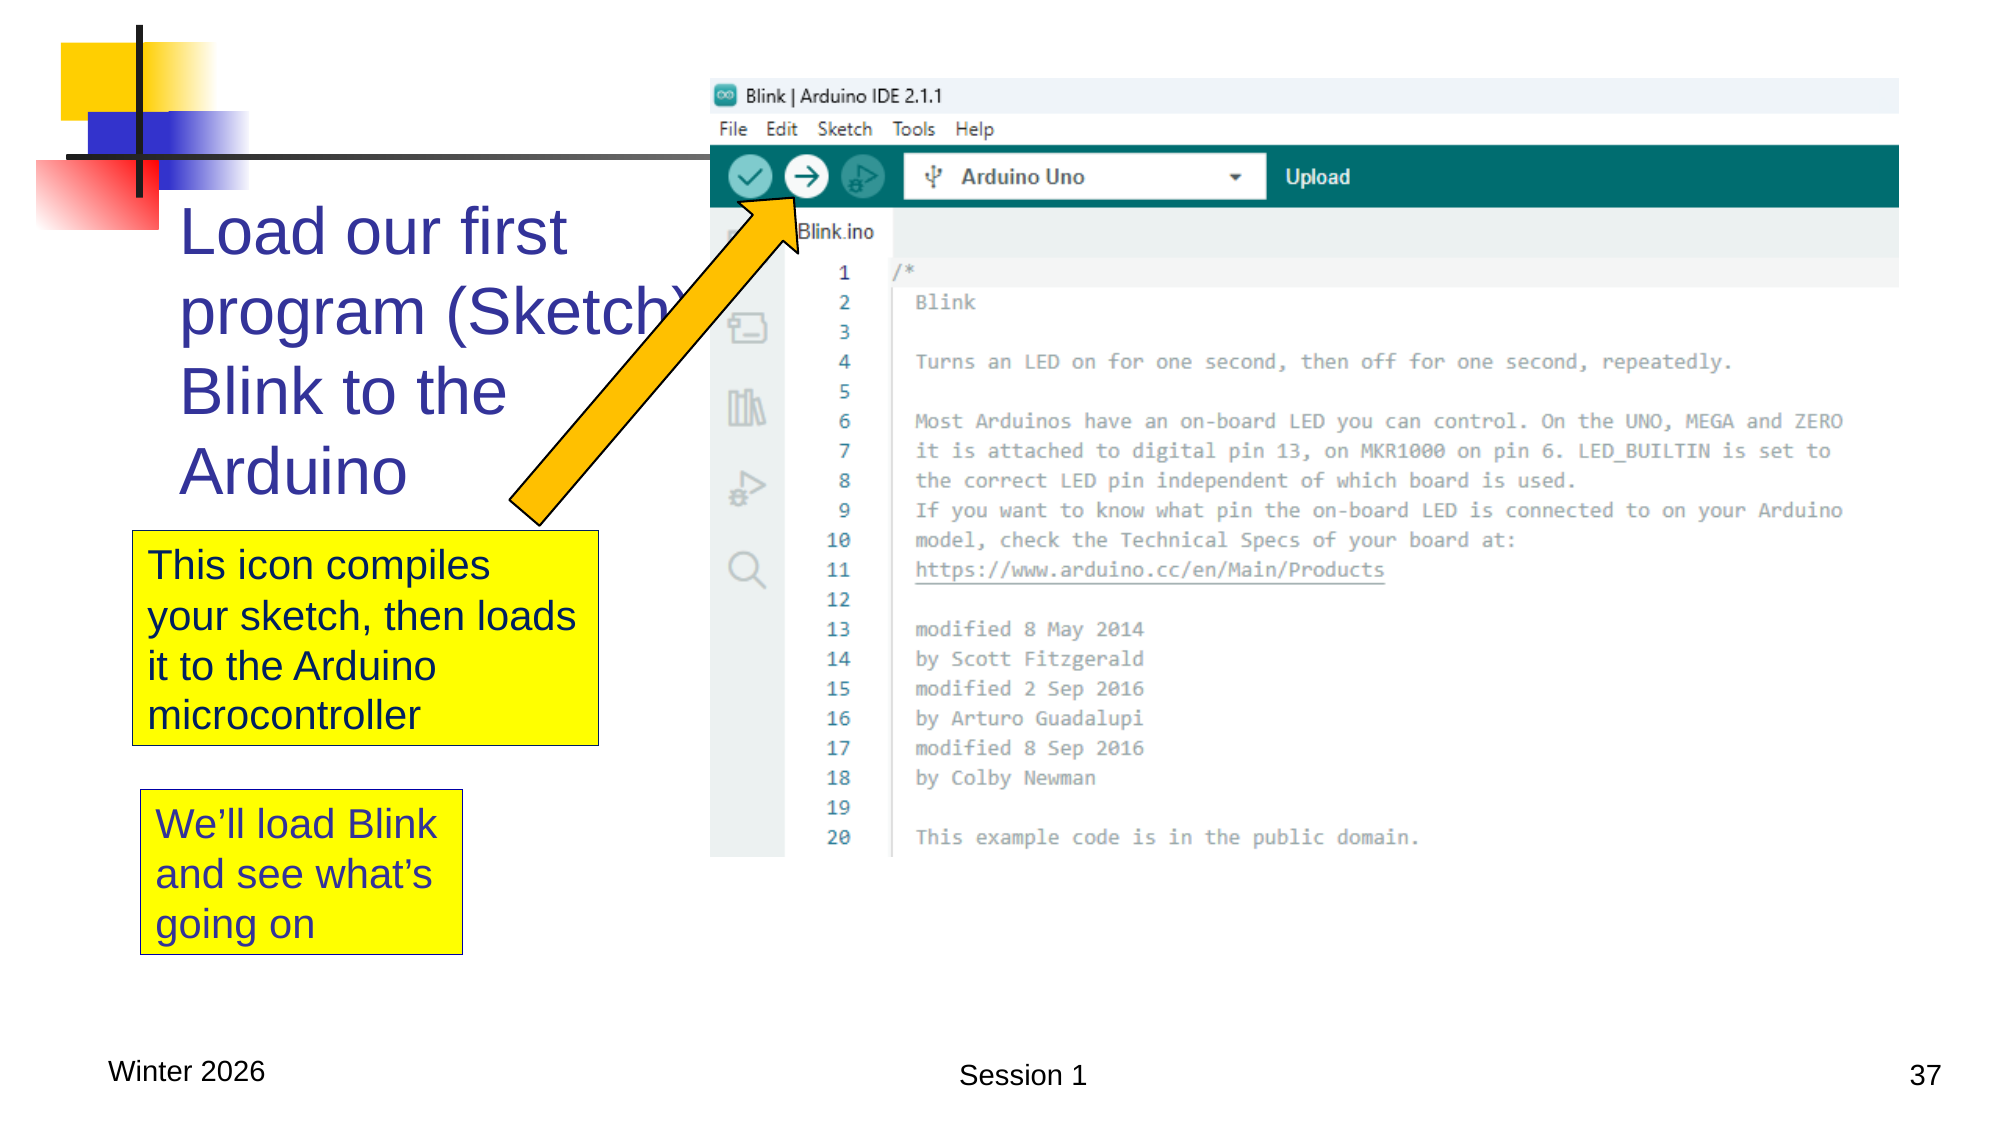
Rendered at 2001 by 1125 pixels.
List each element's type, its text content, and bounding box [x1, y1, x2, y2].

slide_number 37 [1540, 1024, 1957, 1100]
picture [710, 77, 1899, 857]
text_box This icon compiles your sketch, then loads it to the Arduino microcontroller [132, 530, 599, 746]
footer Session 1 [613, 1024, 1434, 1100]
text_box [509, 270, 705, 526]
text_box We’ll load Blink and see what’s going on [140, 789, 463, 955]
title Load our first program (Sketch) Blink to the Arduino [164, 202, 705, 516]
slide_number Winter 2026 [93, 1020, 510, 1096]
